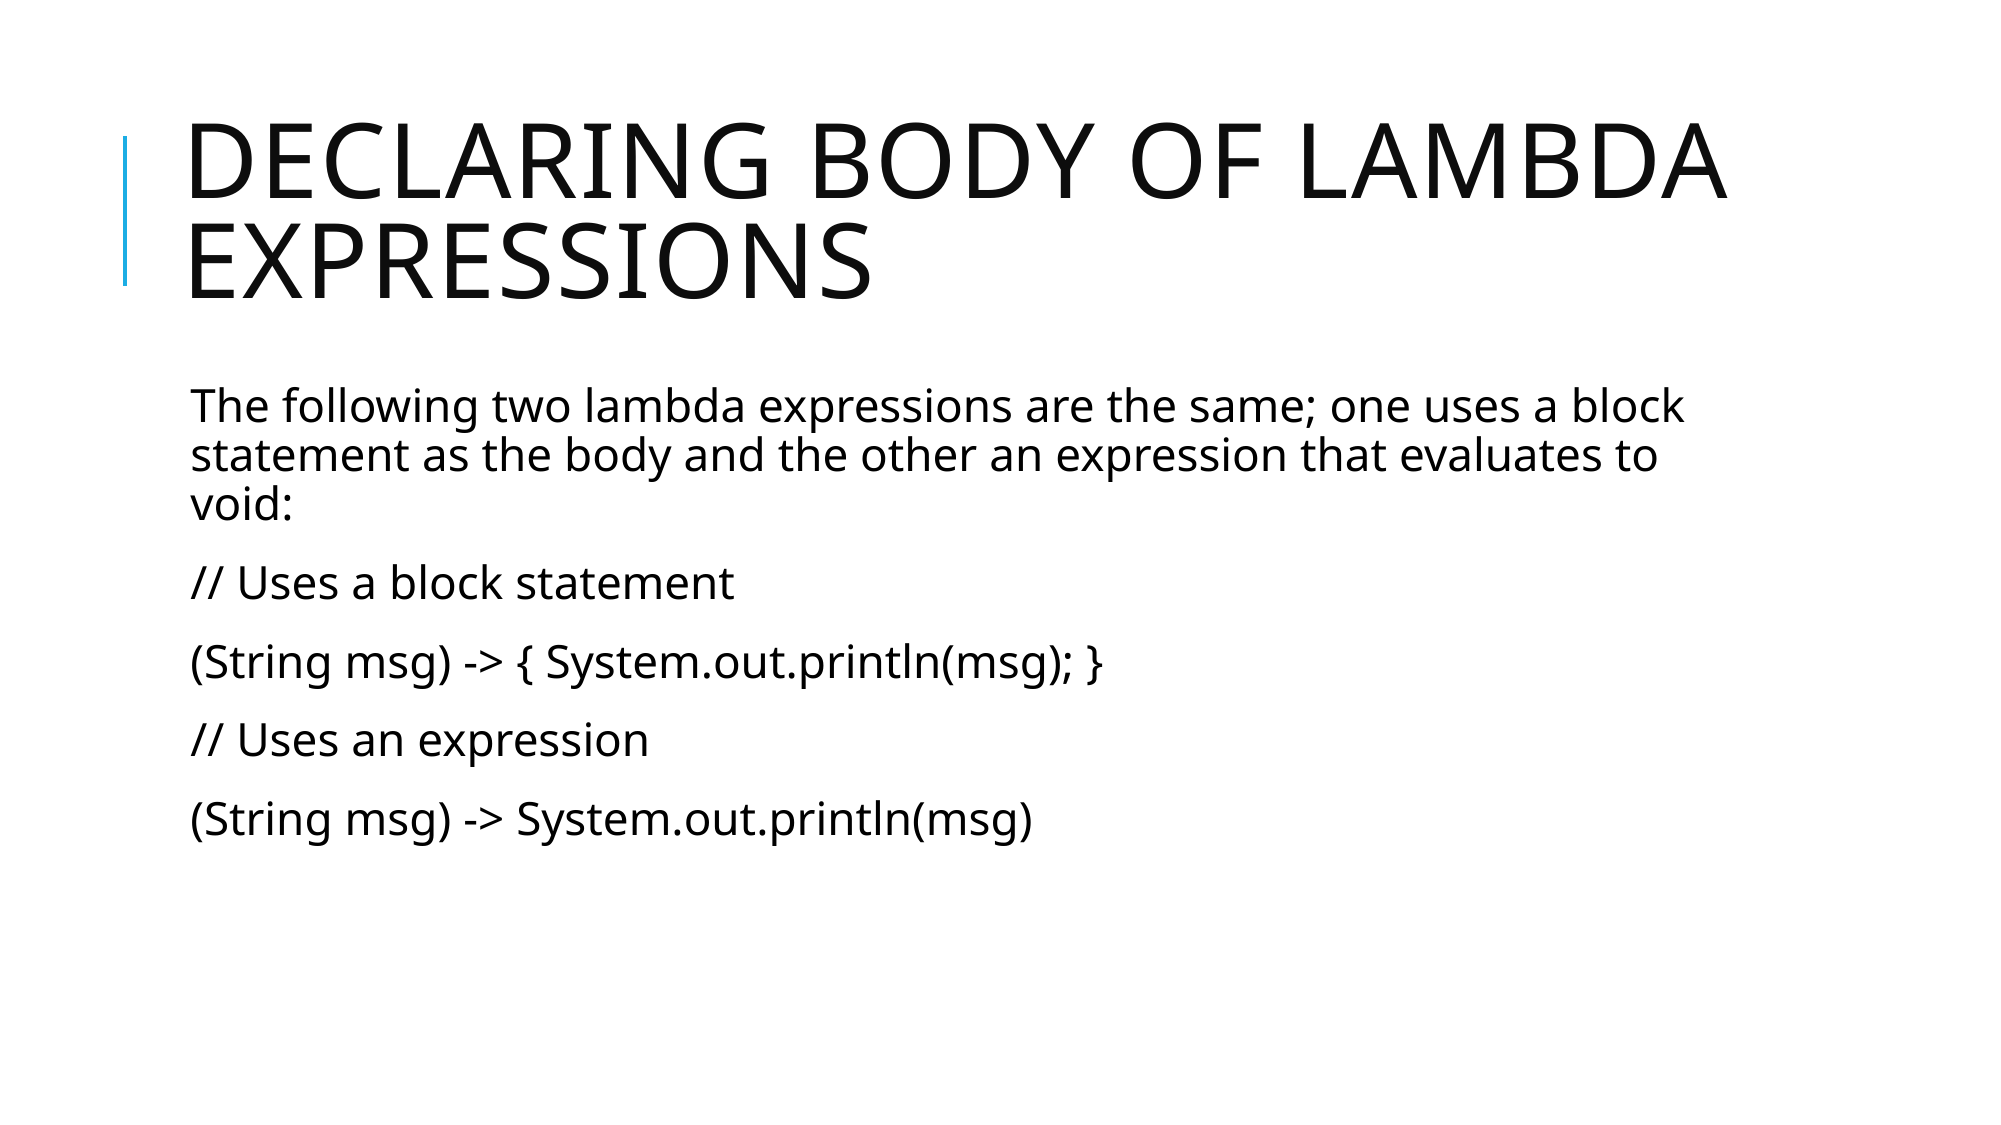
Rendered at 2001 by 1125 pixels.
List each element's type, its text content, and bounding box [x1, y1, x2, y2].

list The following two lambda expressions are the same; one uses a block statement as the body and the other an expression that evaluates to void: // Uses a block statement (String msg) -> { System.out.println(msg); } // Uses an expression (String msg) -> System.out.println(msg) [168, 375, 1763, 1035]
title Declaring Body of Lambda Expressions [168, 96, 1763, 342]
